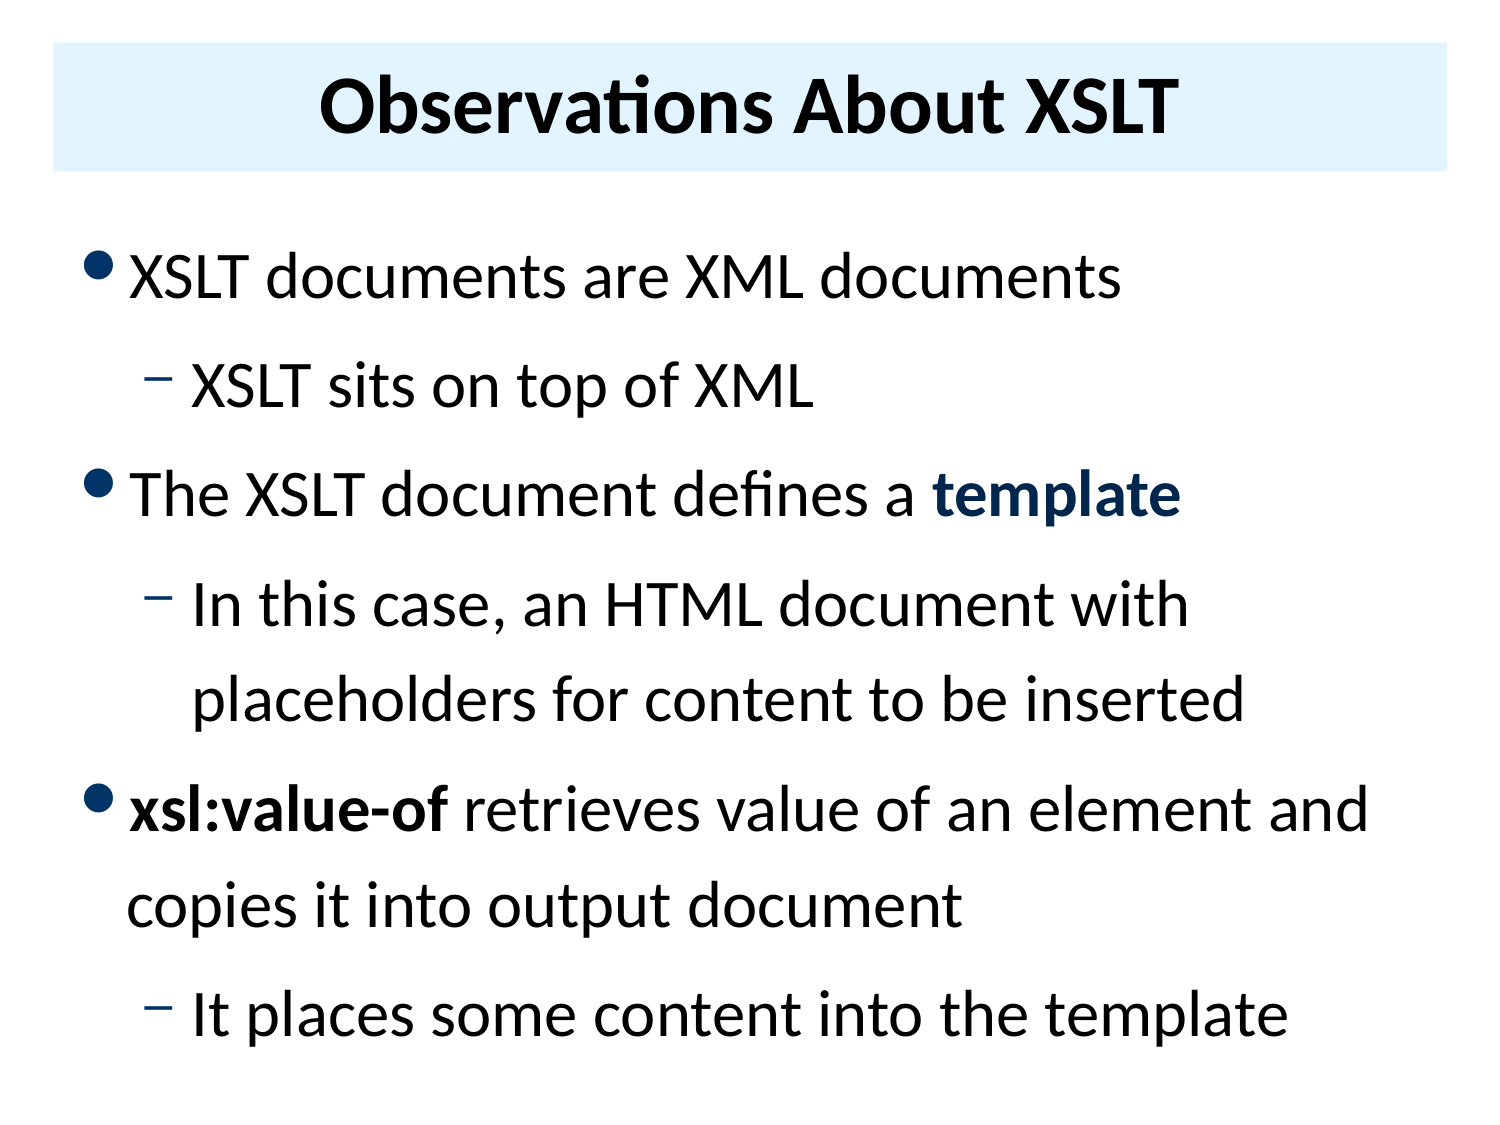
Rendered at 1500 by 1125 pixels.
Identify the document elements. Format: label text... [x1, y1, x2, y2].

list XSLT documents are XML documents XSLT sits on top of XML The XSLT document defines a template In this case, an HTML document with placeholders for content to be inserted xsl:value-of retrieves value of an element and copies it into output document It places some content into the template [64, 208, 1436, 1023]
title Observations About XSLT [53, 42, 1447, 172]
